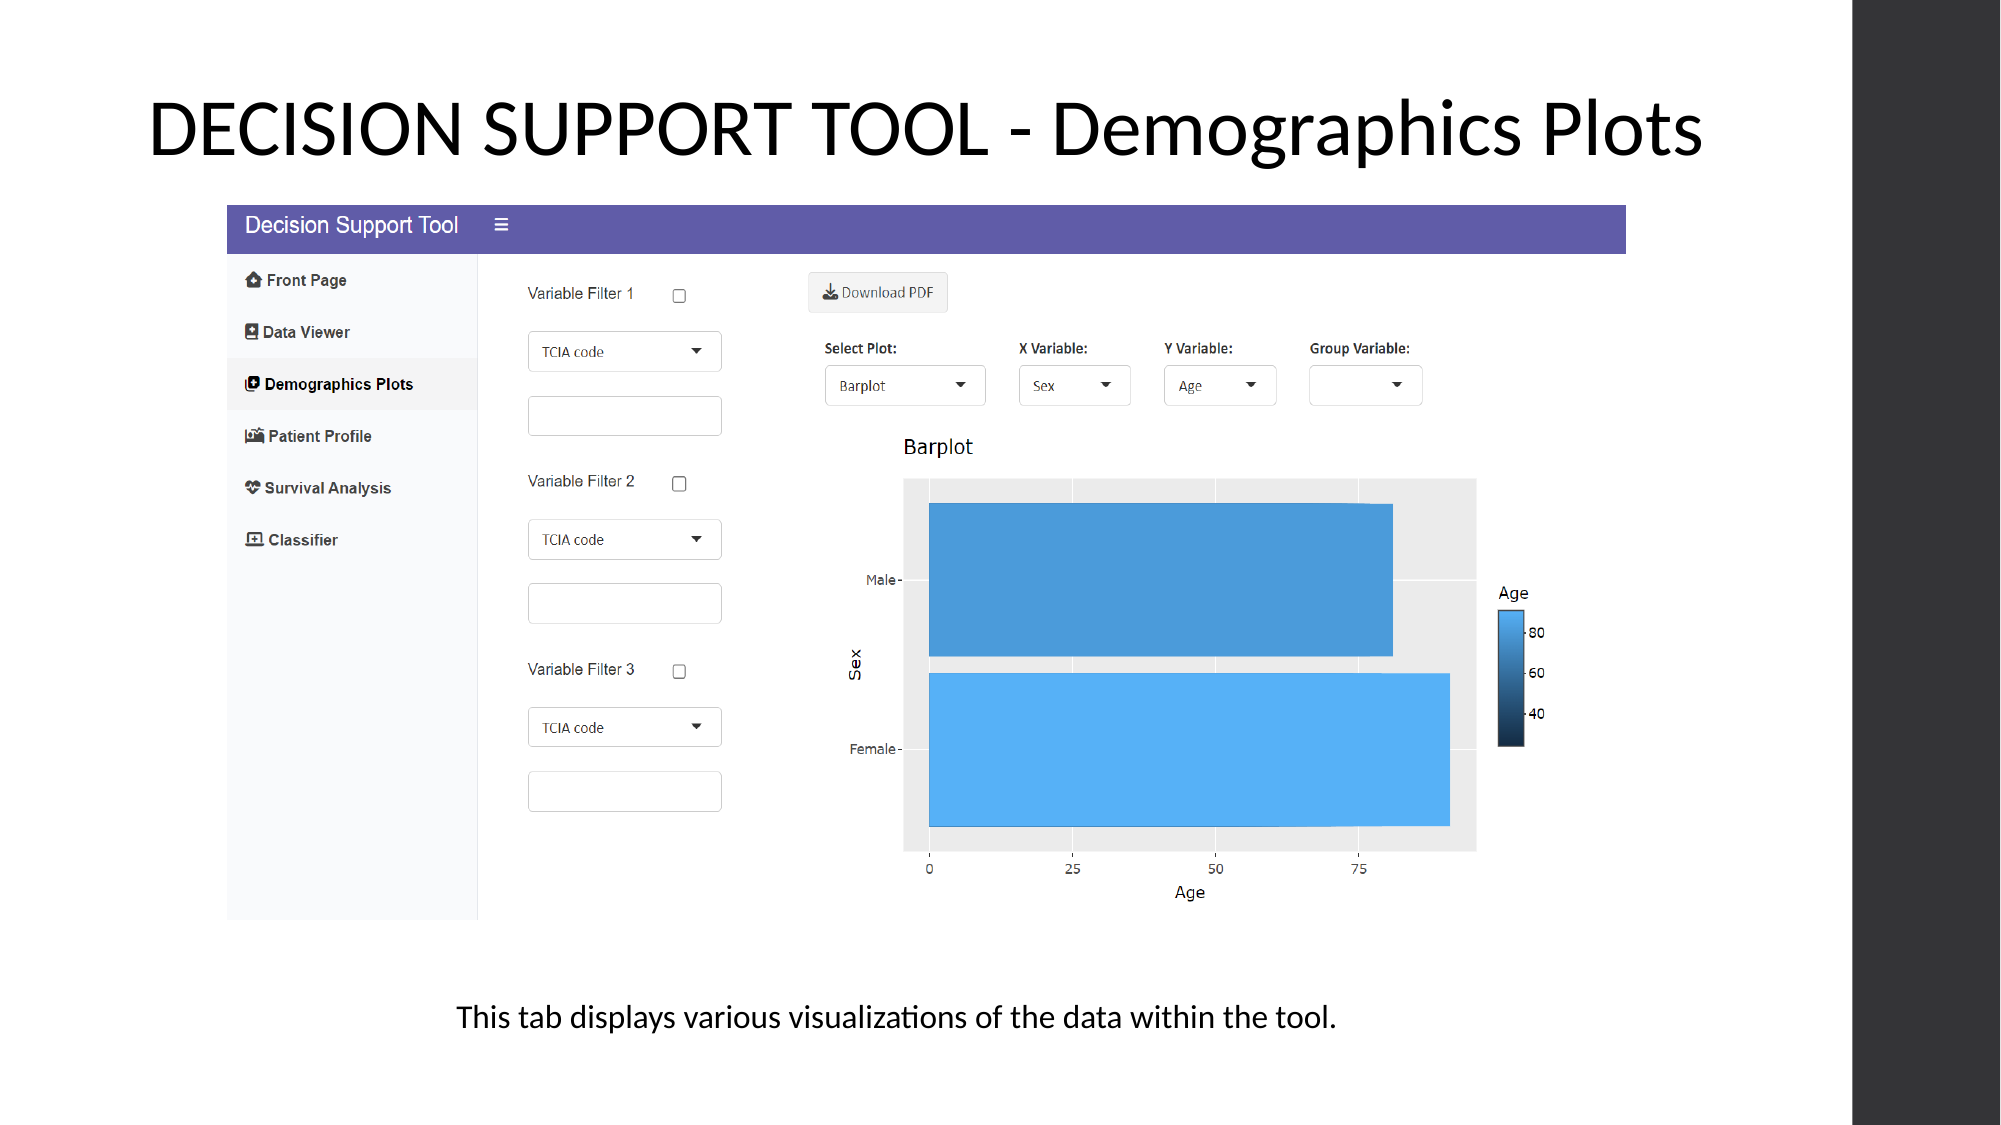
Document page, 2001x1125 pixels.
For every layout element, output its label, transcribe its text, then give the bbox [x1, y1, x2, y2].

text_box This tab displays various visualizations of the data within the tool. [441, 980, 1413, 1050]
text_box DECISION SUPPORT TOOL - Demographics Plots [0, 66, 1854, 180]
picture [227, 205, 1626, 920]
